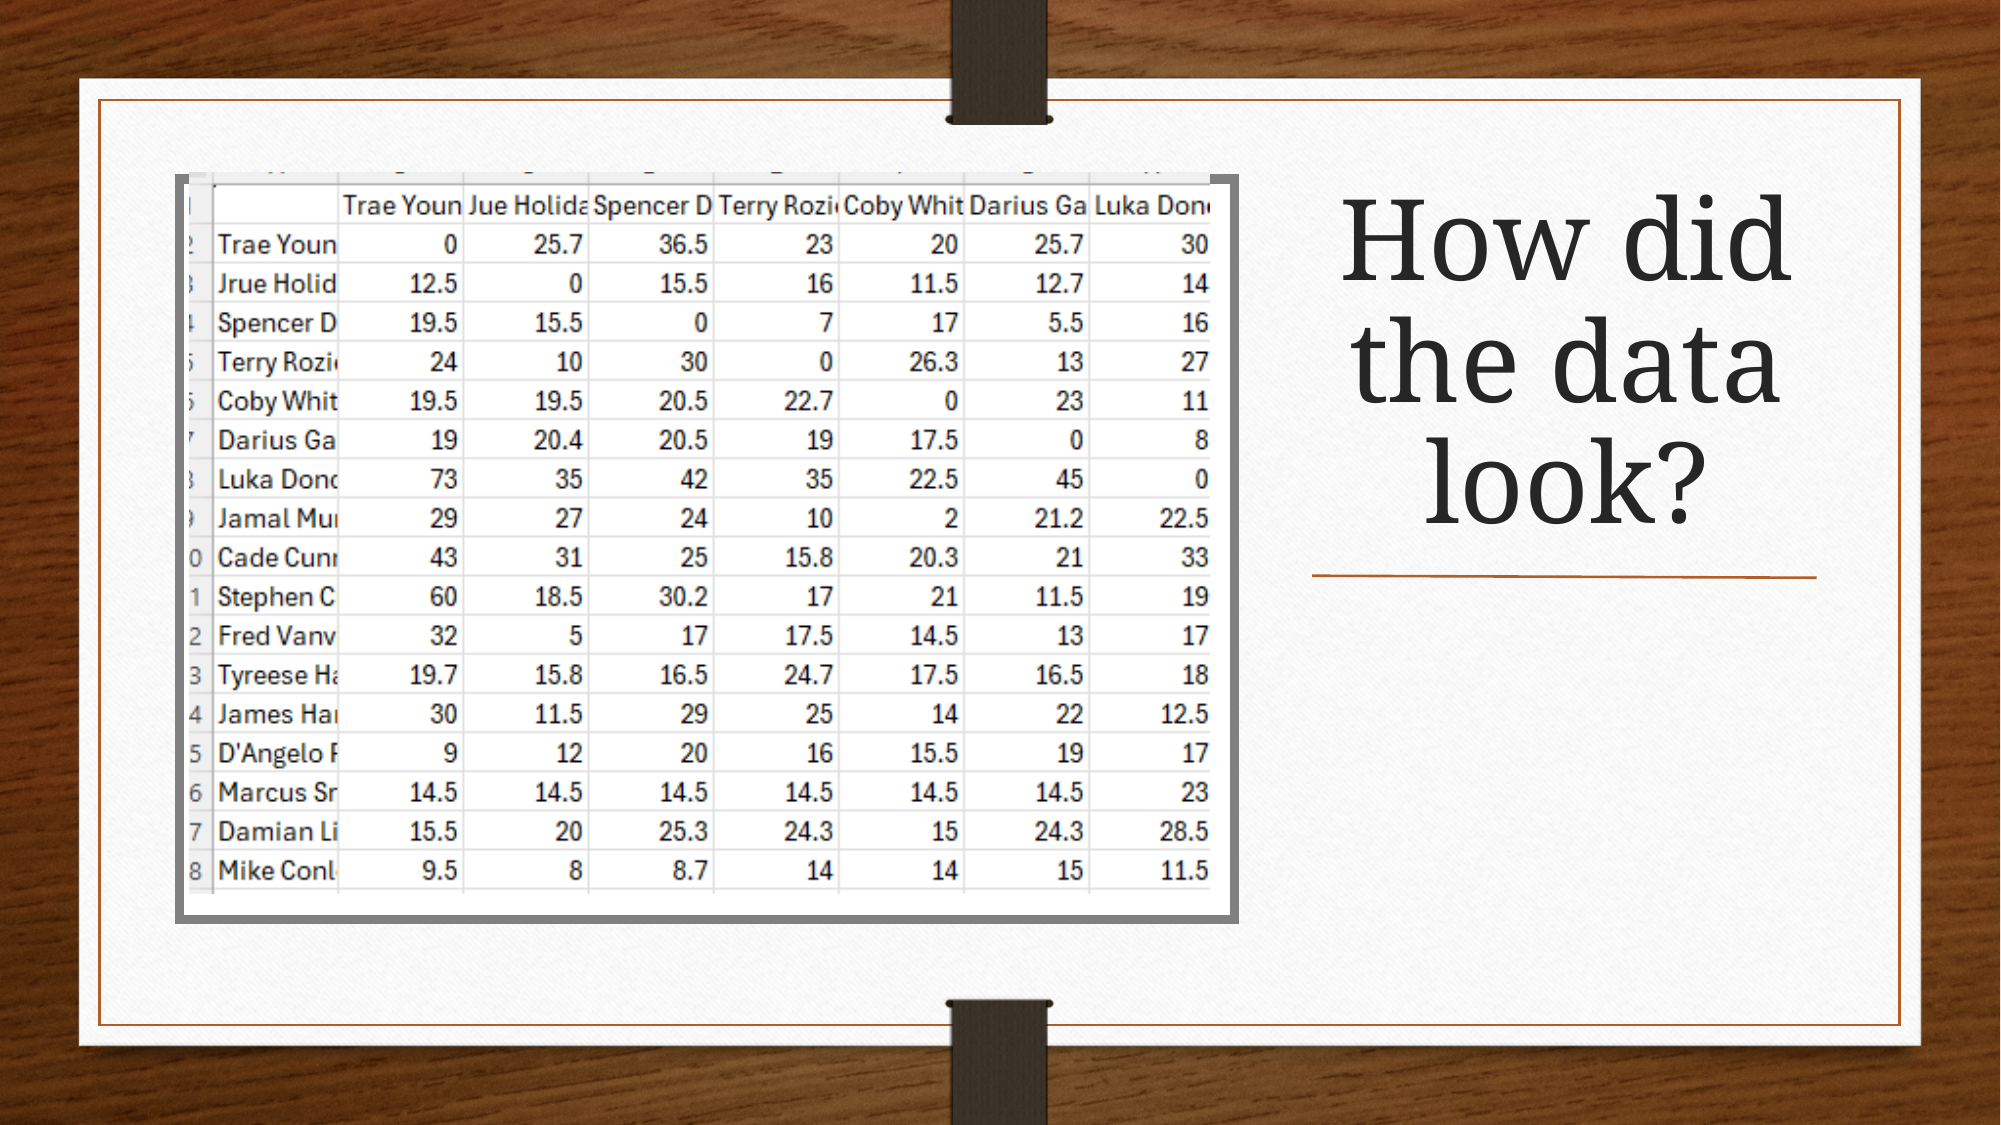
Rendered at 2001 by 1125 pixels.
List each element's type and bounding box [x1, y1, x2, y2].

picture [188, 172, 1210, 895]
text_box [0, 0, 2000, 1125]
